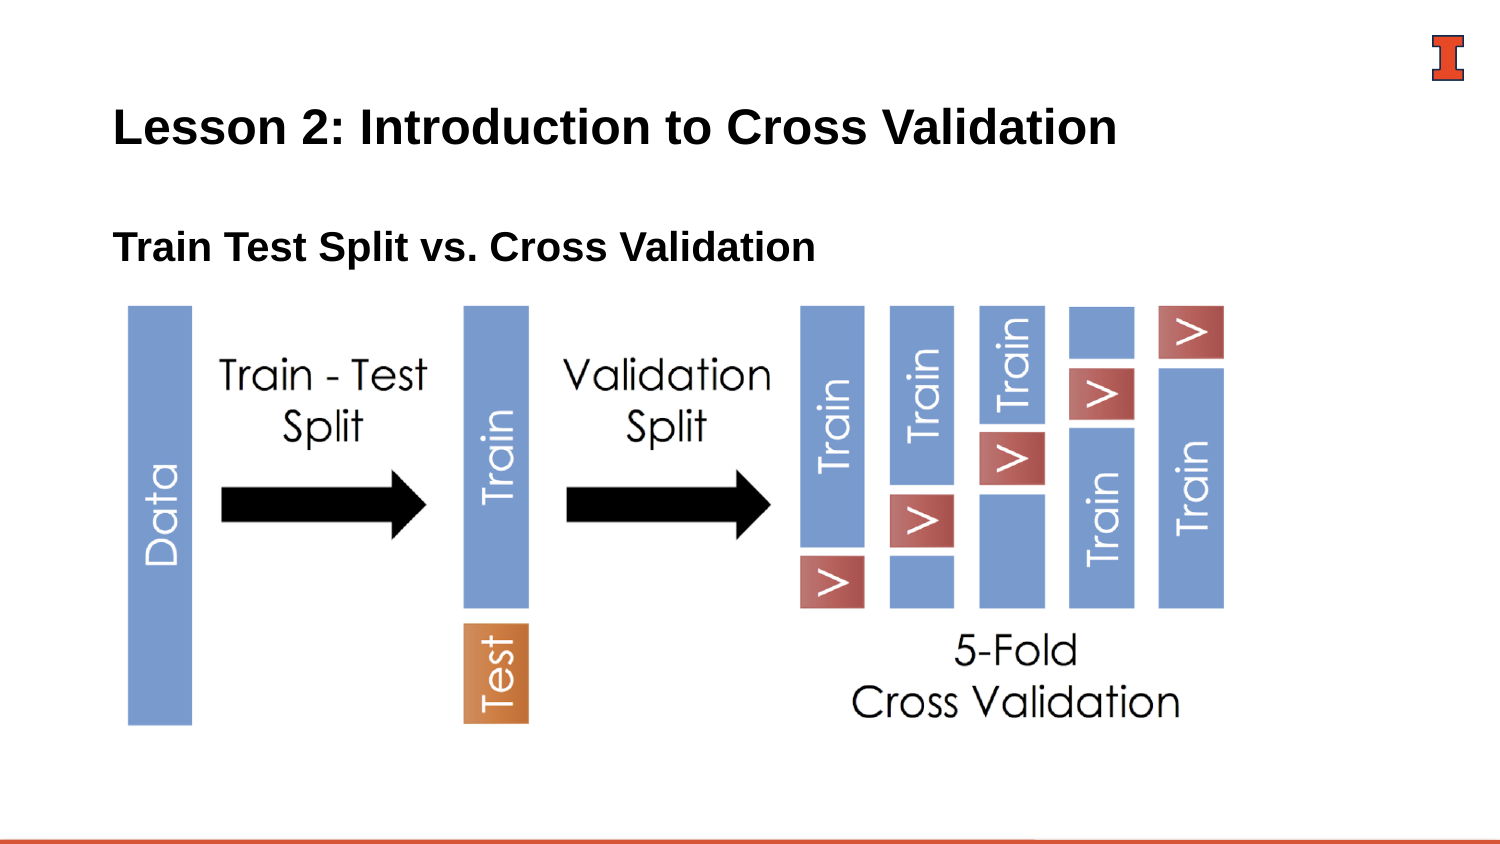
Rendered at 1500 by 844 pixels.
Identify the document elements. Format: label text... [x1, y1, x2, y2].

list Train Test Split vs. Cross Validation [97, 212, 977, 288]
picture [121, 298, 1232, 732]
title Lesson 2: Introduction to Cross Validation [97, 87, 1427, 195]
picture [1432, 35, 1464, 81]
